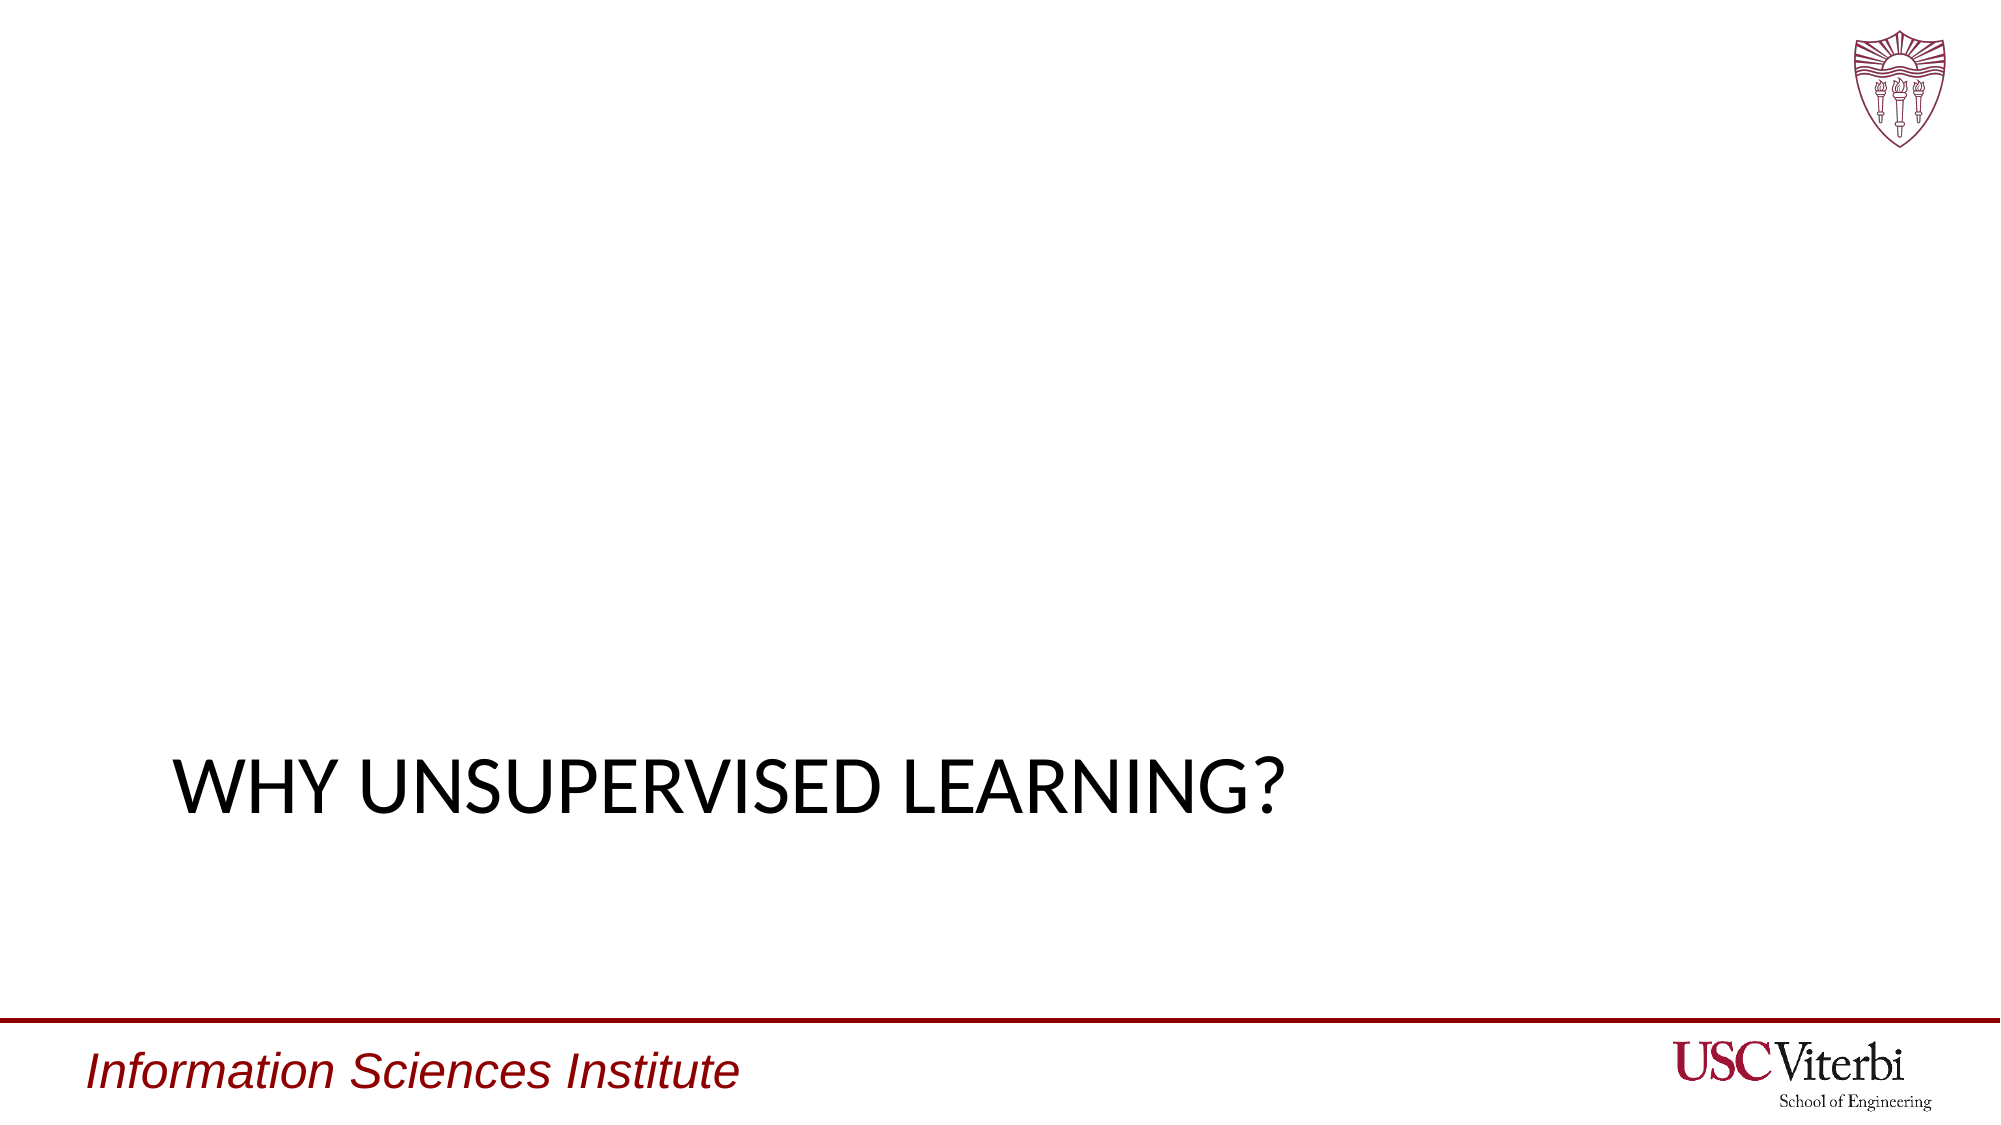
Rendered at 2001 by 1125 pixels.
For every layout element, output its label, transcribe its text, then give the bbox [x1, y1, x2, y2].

title WHY UNSUPERVISED LEARNING? [157, 722, 1858, 947]
picture [1824, 13, 1975, 164]
picture [1641, 1027, 1964, 1118]
